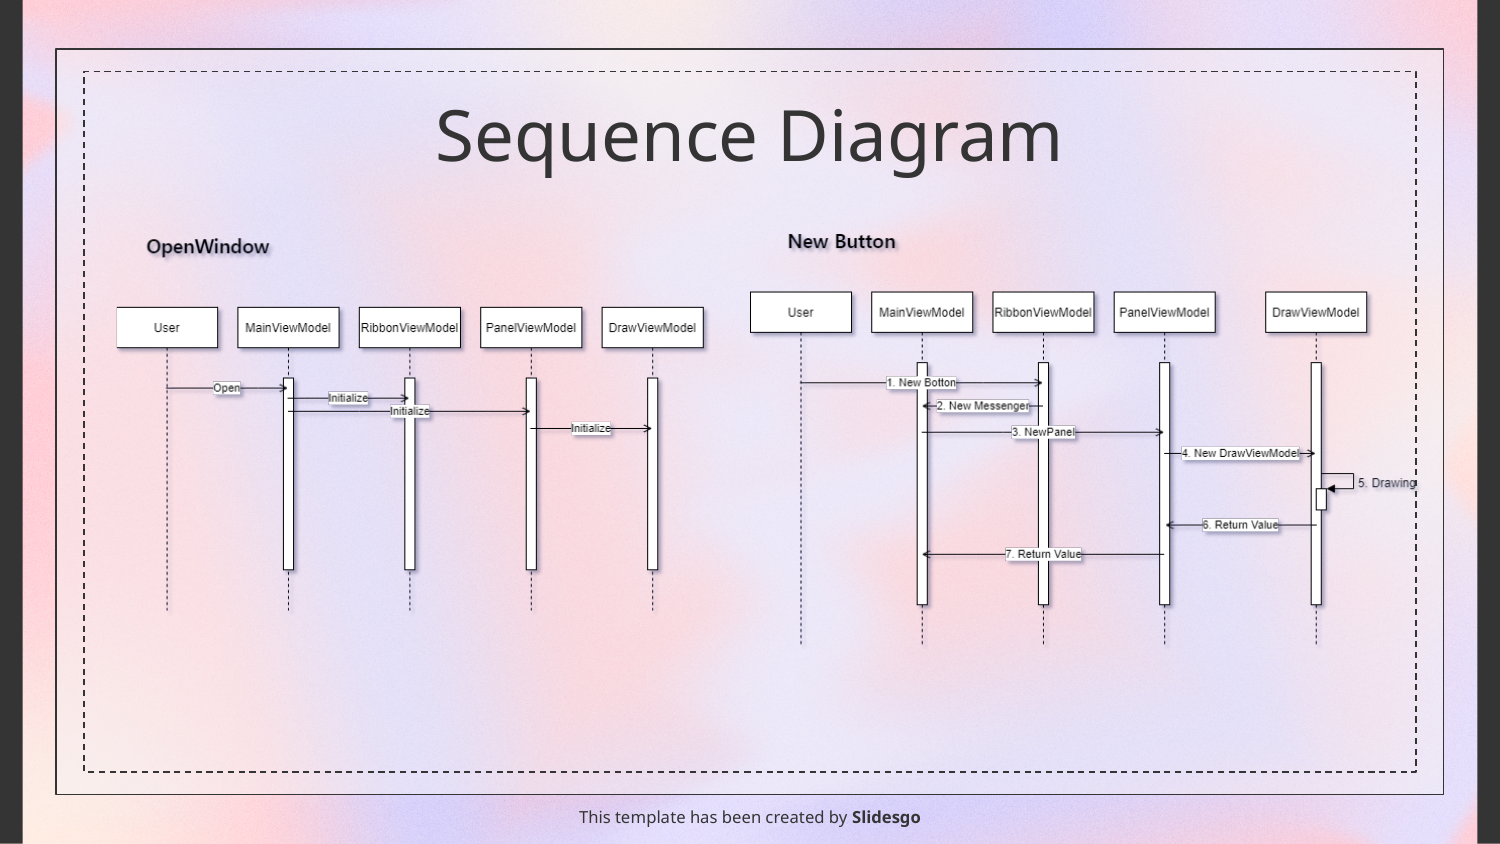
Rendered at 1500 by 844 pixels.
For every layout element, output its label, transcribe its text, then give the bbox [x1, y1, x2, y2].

text_box This template has been created by Slidesgo [509, 792, 991, 841]
title Sequence Diagram [116, 76, 1383, 169]
picture [116, 198, 1440, 671]
title Action Scenario [23, 0, 1477, 844]
